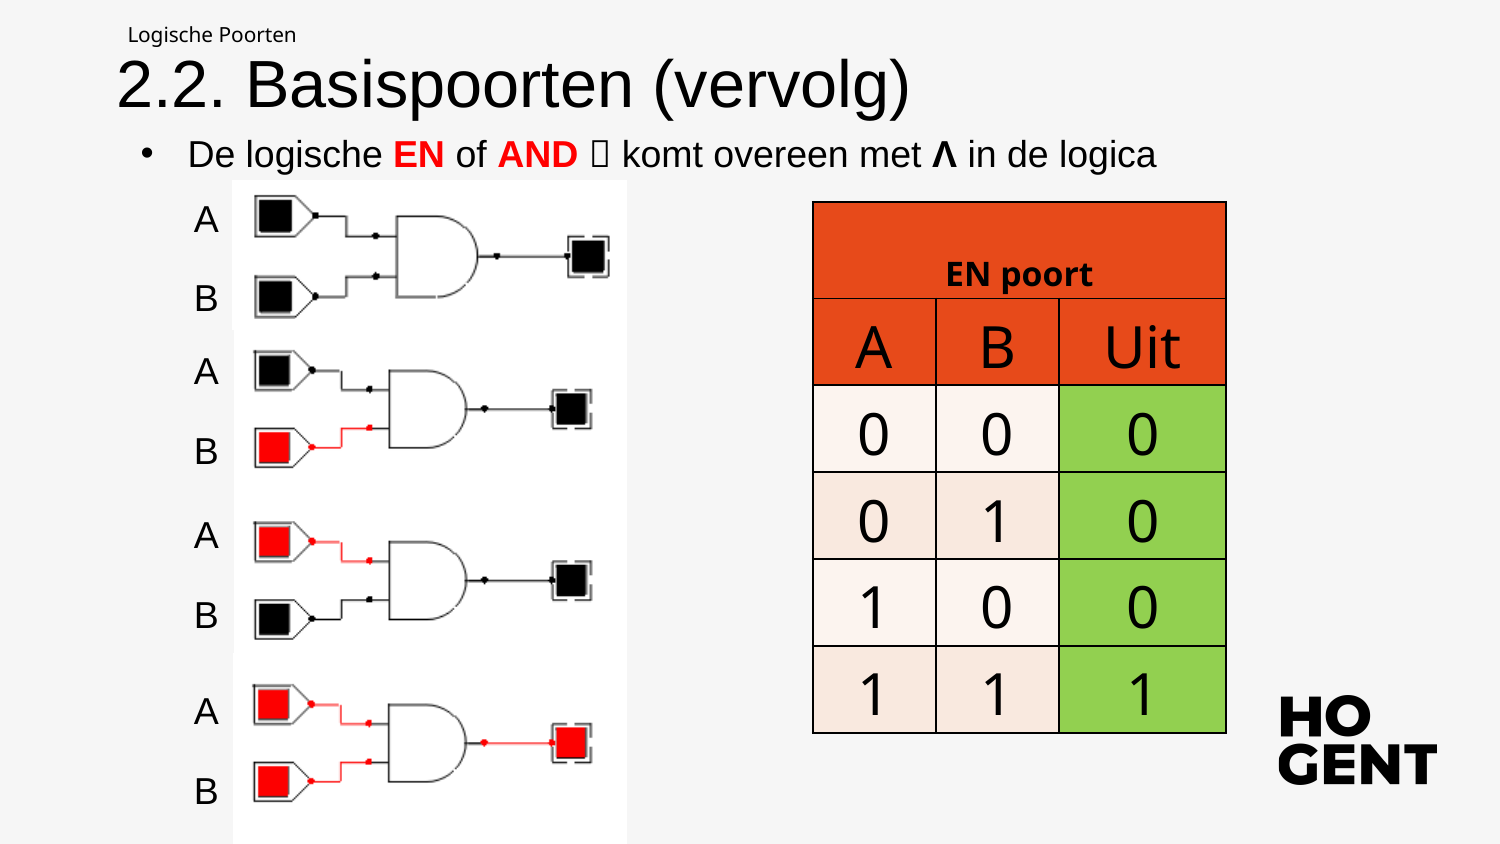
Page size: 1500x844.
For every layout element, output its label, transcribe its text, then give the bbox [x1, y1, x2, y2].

table_cell 0 [1060, 473, 1225, 558]
table_cell 1 [814, 560, 935, 645]
table_cell Uit [1060, 299, 1225, 384]
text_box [178, 339, 235, 481]
table_cell 0 [1060, 386, 1225, 471]
text_box [631, 183, 1048, 844]
table_cell A [814, 299, 935, 384]
table_cell 0 [937, 386, 1058, 471]
table_cell 0 [1060, 560, 1225, 645]
list Logische Poorten [112, 13, 788, 33]
table_header EN poort [814, 203, 1225, 298]
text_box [178, 187, 235, 328]
text_box [48, 129, 228, 844]
table_cell 0 [937, 560, 1058, 645]
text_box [178, 503, 235, 645]
table_cell 0 [814, 473, 935, 558]
table_cell 0 [814, 386, 935, 471]
picture [231, 180, 628, 844]
table_cell 1 [937, 473, 1058, 558]
table_cell B [937, 299, 1058, 384]
table_cell 1 [814, 647, 935, 732]
table_cell 1 [1060, 647, 1225, 732]
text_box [178, 679, 235, 821]
table_cell 1 [937, 647, 1058, 732]
text_box 2.2. Basispoorten (vervolg) [100, 33, 1376, 129]
text_box De logische EN of AND  komt overeen met Λ in de logica [125, 122, 1457, 183]
